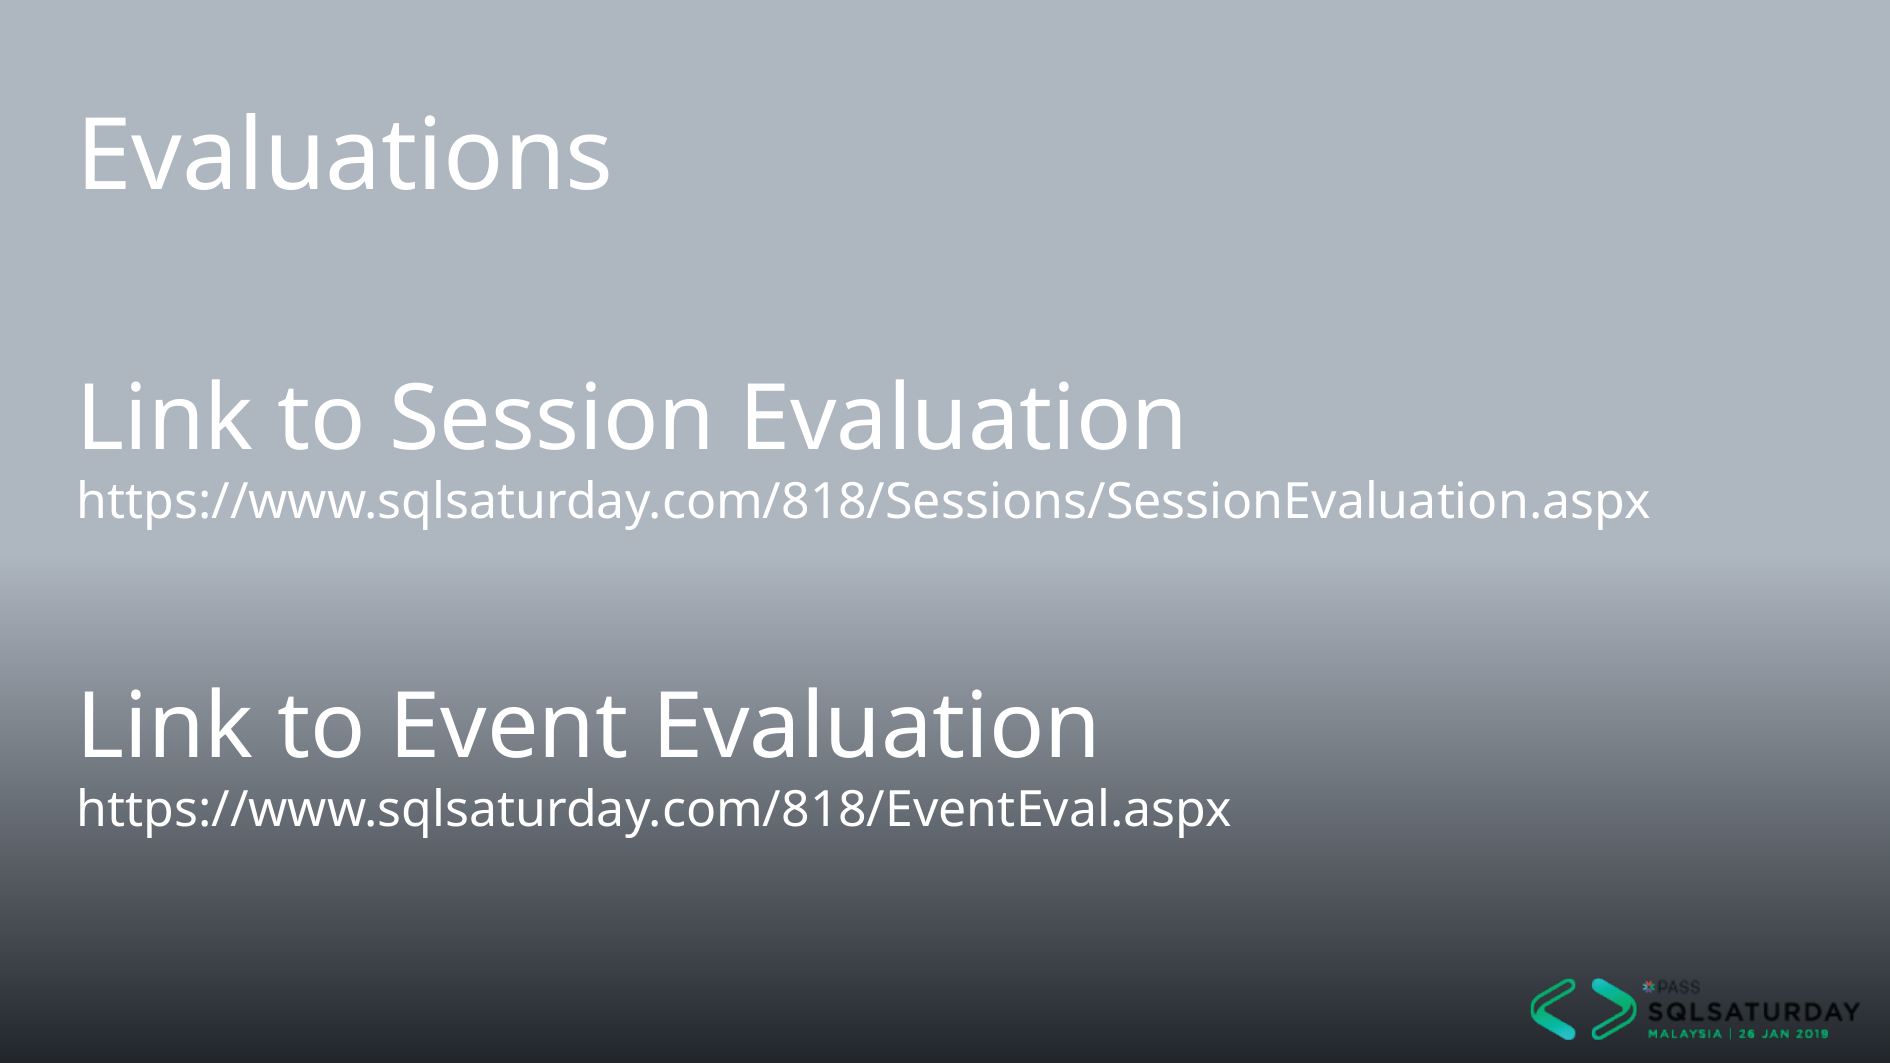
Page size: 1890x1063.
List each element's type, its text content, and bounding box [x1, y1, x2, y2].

text_box Link to Session Evaluation https://www.sqlsaturday.com/818/Sessions/SessionEvaluation.aspx [61, 350, 1681, 568]
text_box Link to Event Evaluation https://www.sqlsaturday.com/818/EventEval.aspx [61, 658, 1695, 902]
text_box Evaluations [61, 82, 1226, 218]
picture [1529, 977, 1890, 1042]
